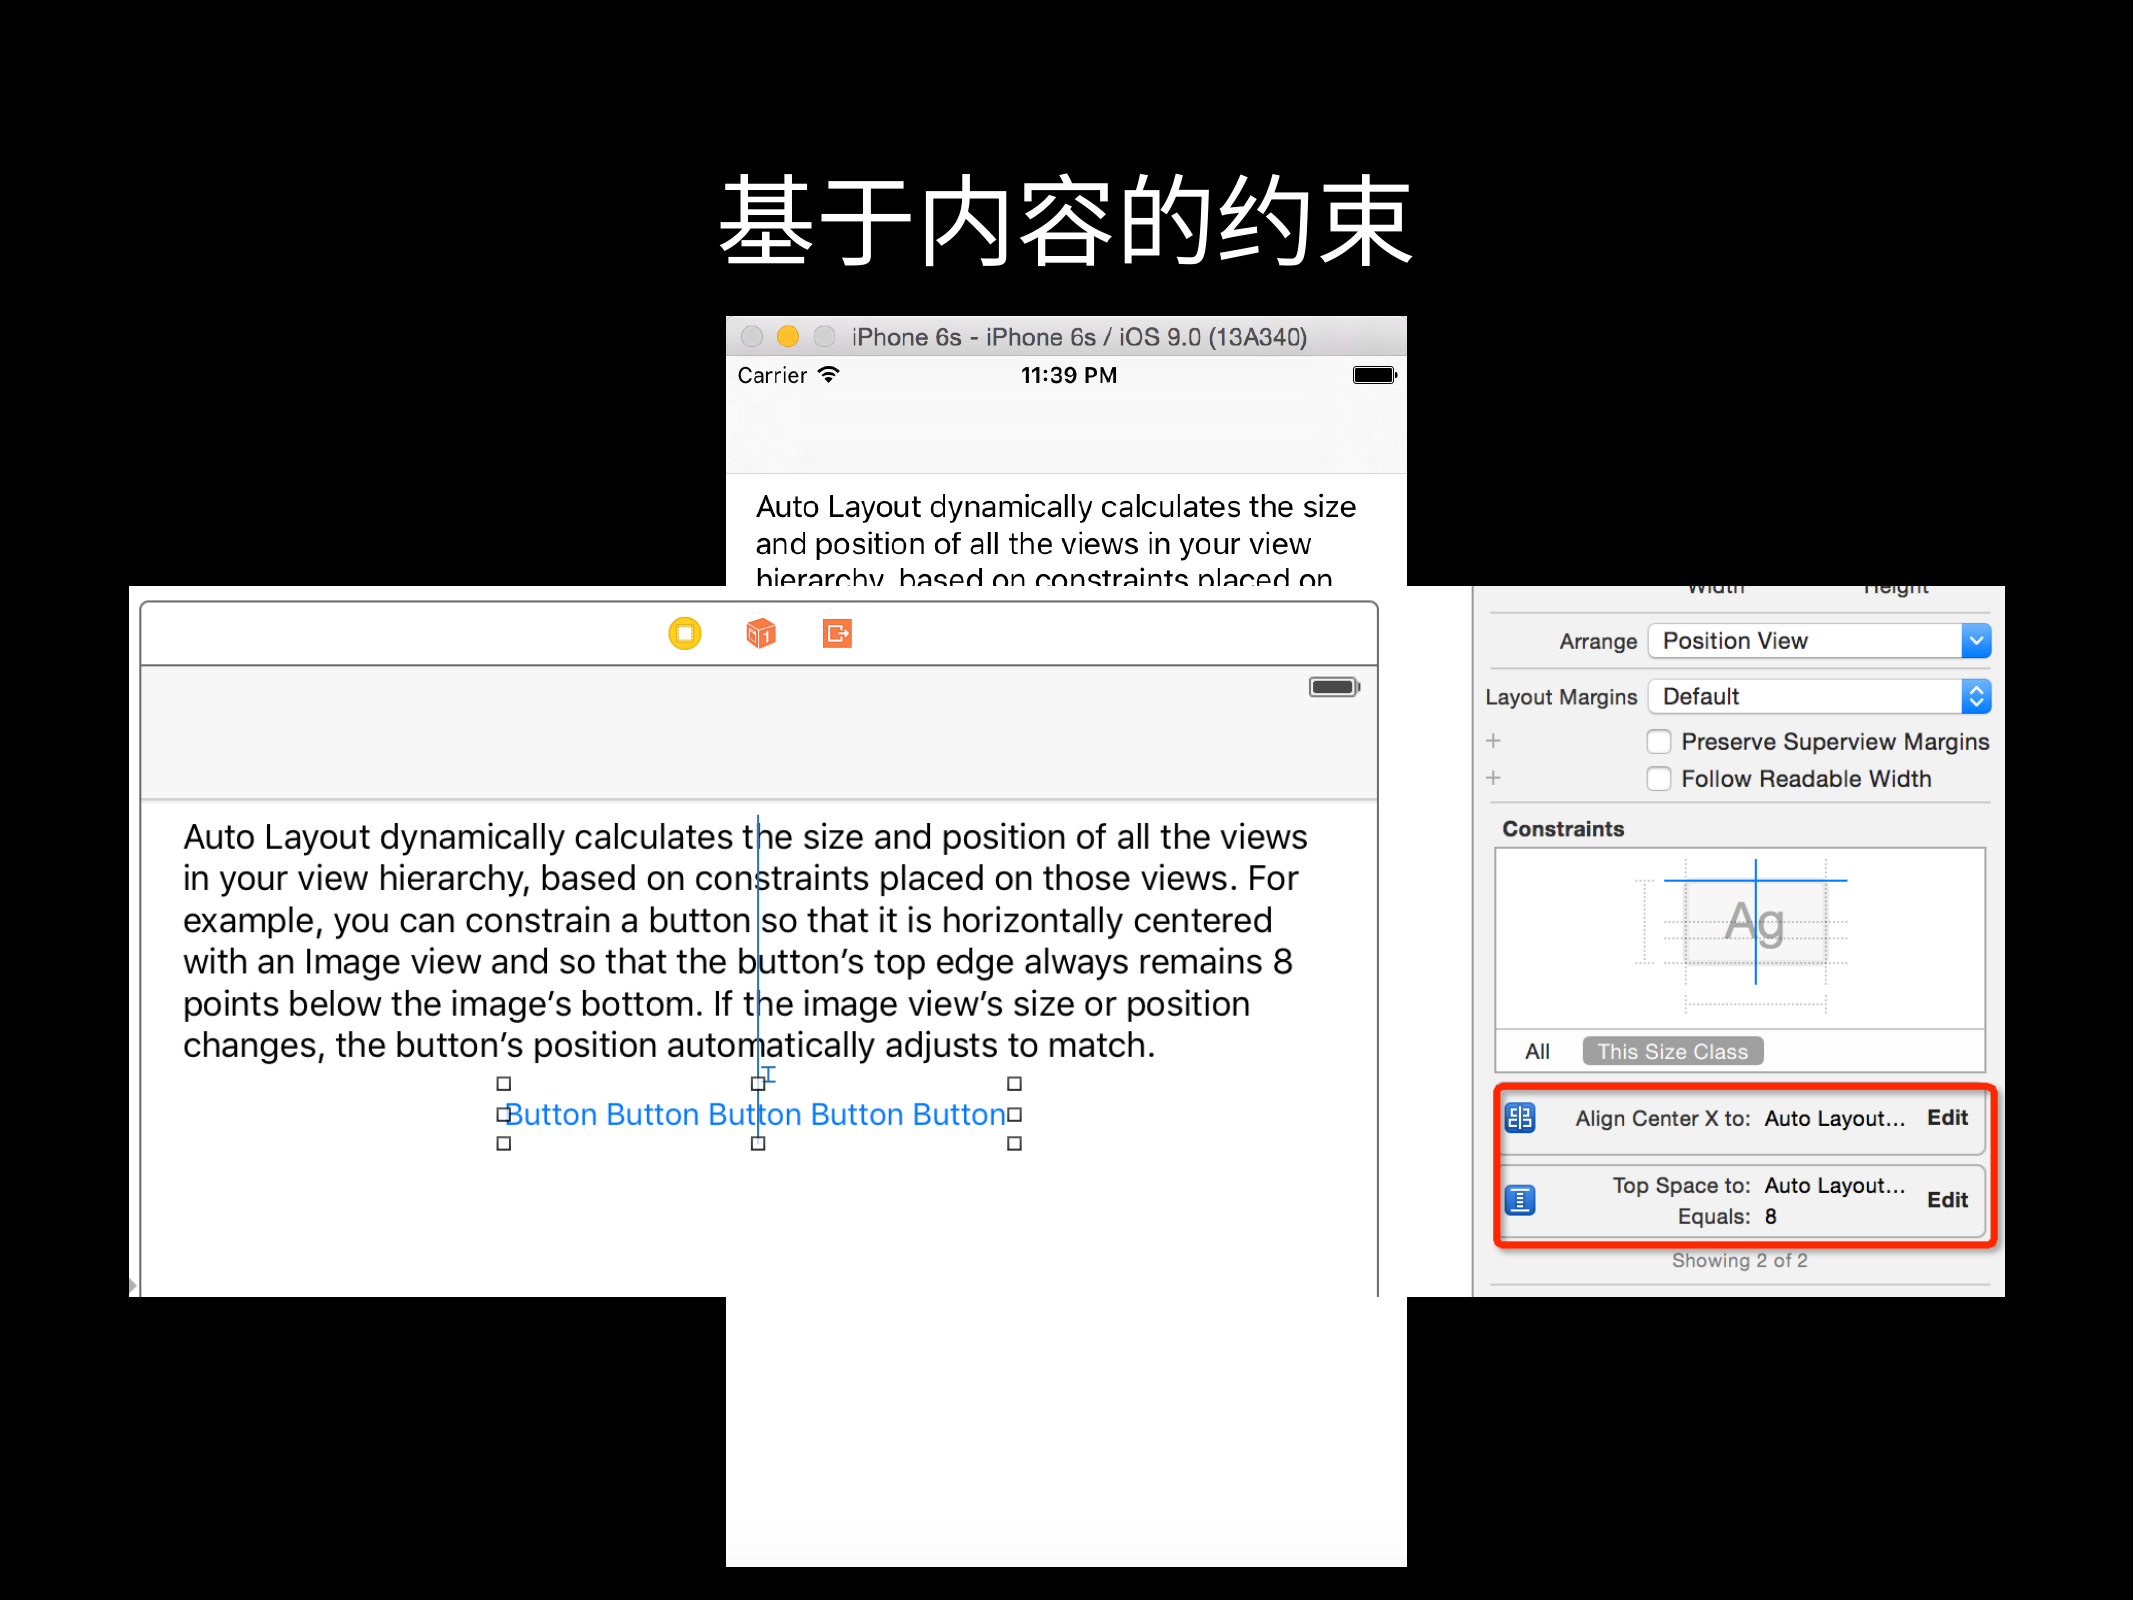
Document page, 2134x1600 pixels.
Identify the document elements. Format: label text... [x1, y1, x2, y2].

picture [128, 316, 2005, 1567]
text_box 基于内容的约束 [156, 130, 1978, 307]
